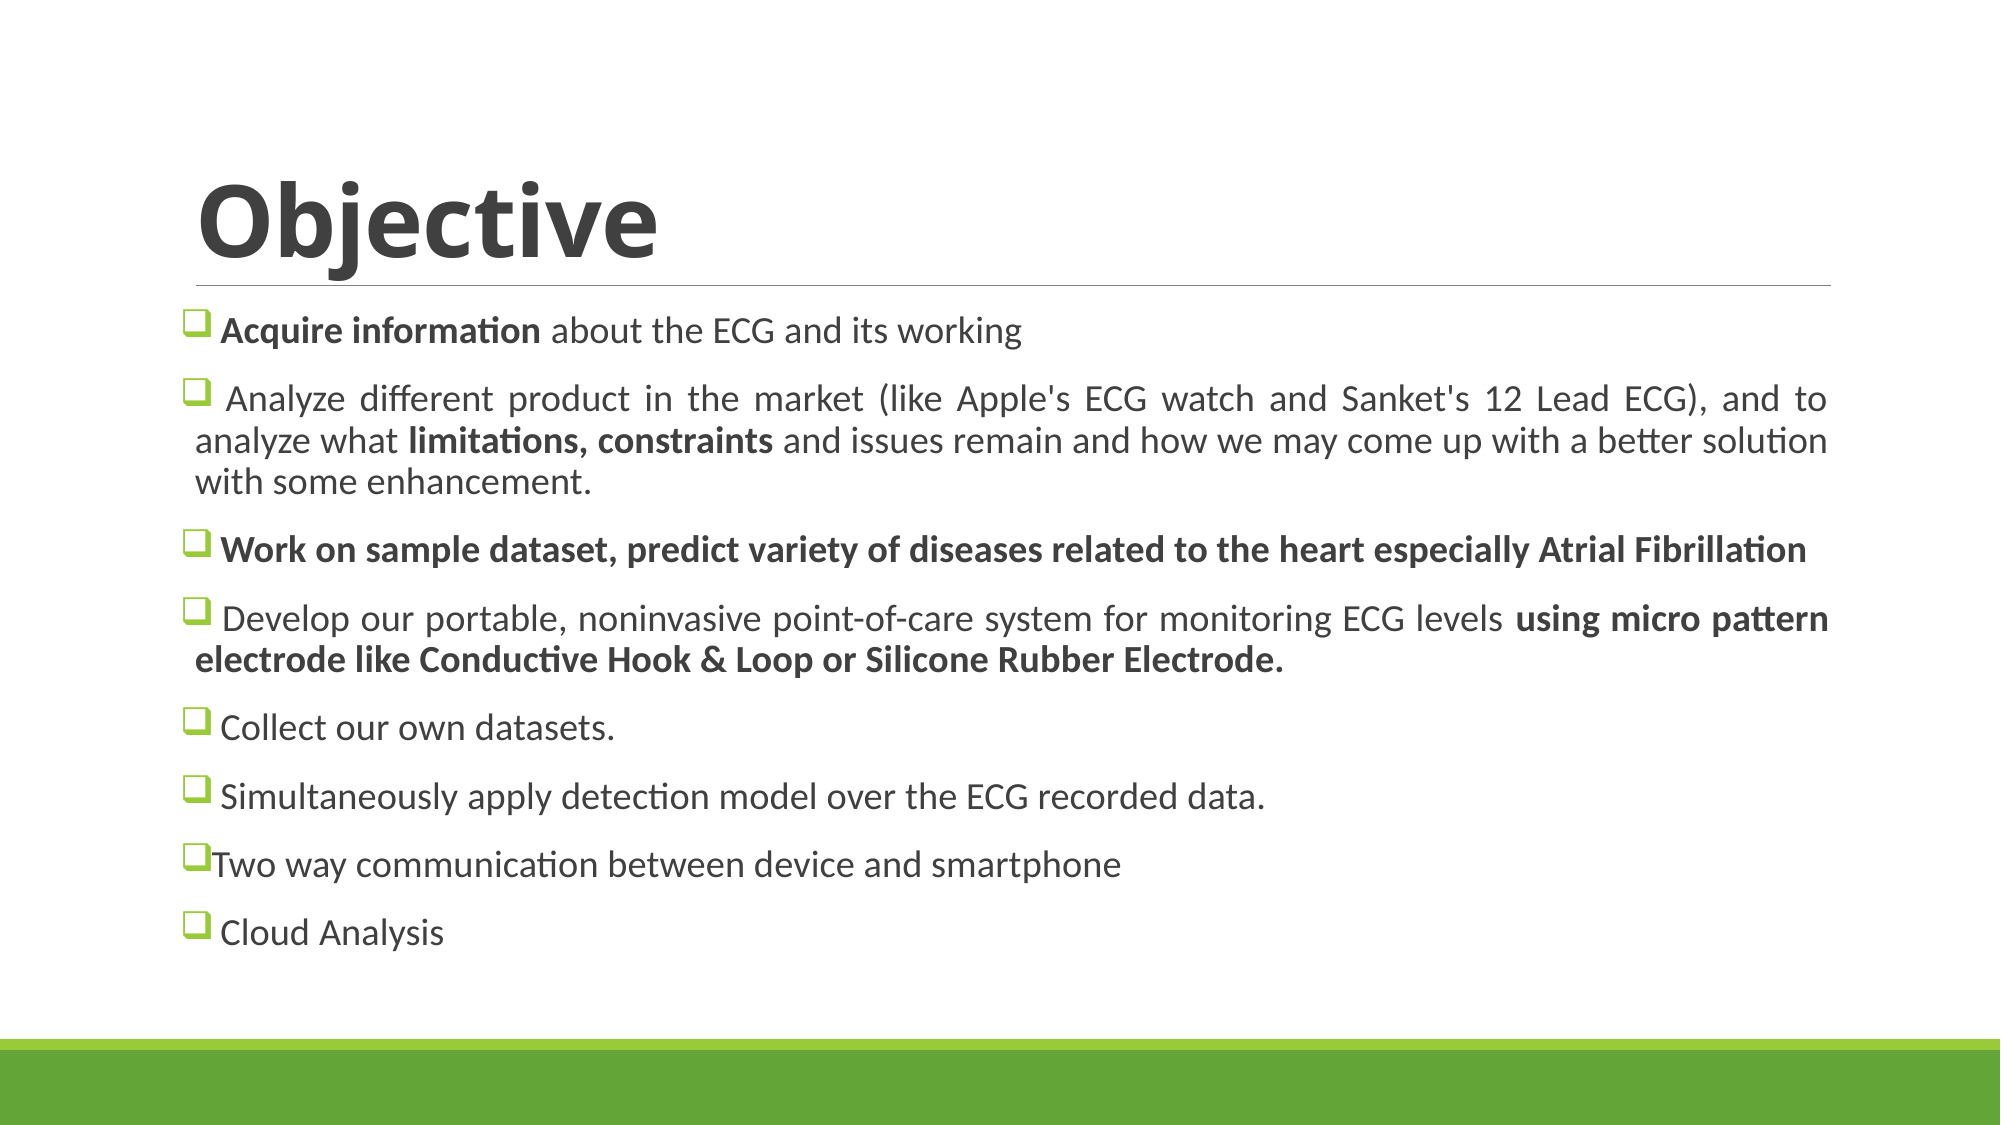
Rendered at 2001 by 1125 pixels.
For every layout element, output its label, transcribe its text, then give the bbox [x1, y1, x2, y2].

list Acquire information about the ECG and its working Analyze different product in the market (like Apple's ECG watch and Sanket's 12 Lead ECG), and to analyze what limitations, constraints and issues remain and how we may come up with a better solution with some enhancement. Work on sample dataset, predict variety of diseases related to the heart especially Atrial Fibrillation Develop our portable, noninvasive point-of-care system for monitoring ECG levels using micro pattern electrode like Conductive Hook & Loop or Silicone Rubber Electrode. Collect our own datasets. Simultaneously apply detection model over the ECG recorded data. Two way communication between device and smartphone Cloud Analysis [180, 302, 1830, 963]
title Objective [180, 47, 1830, 285]
